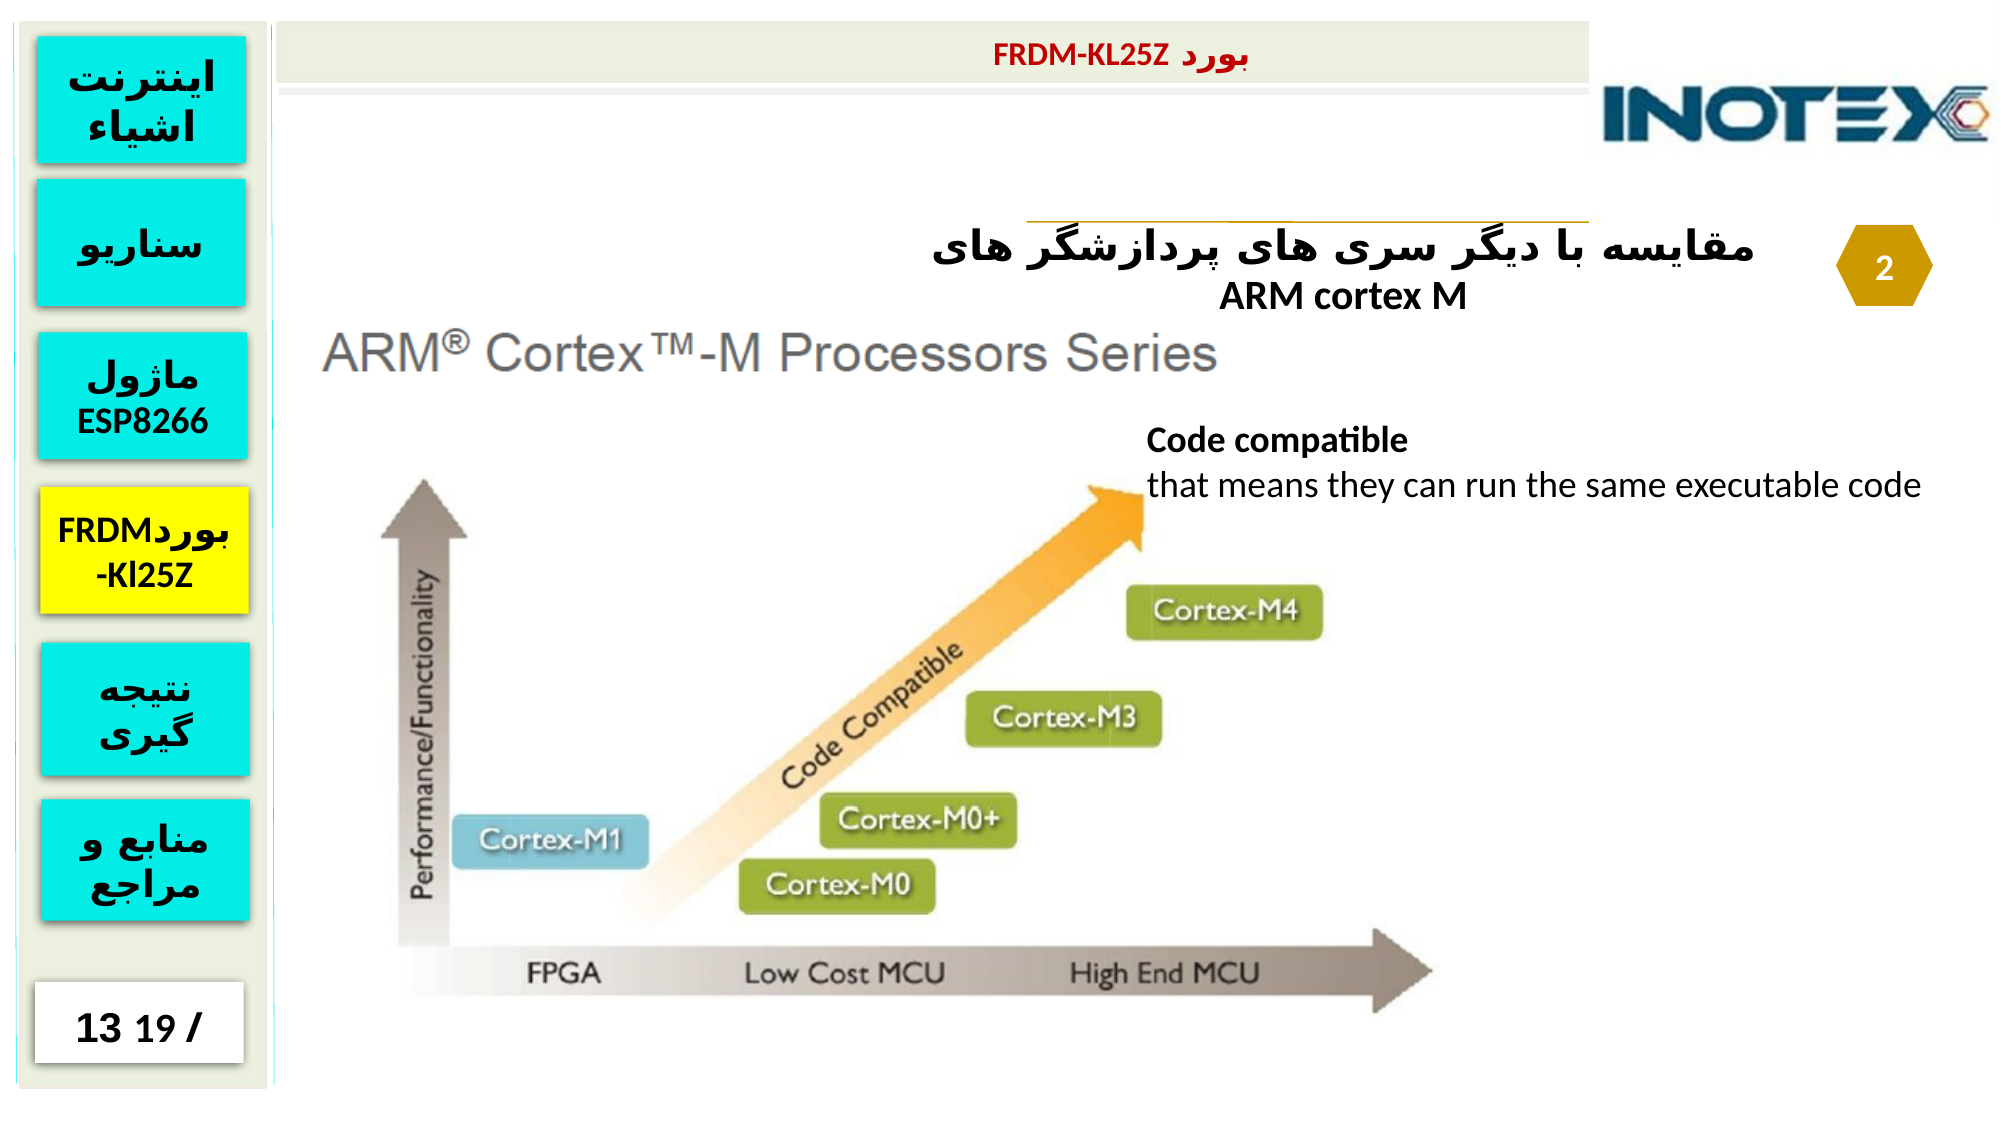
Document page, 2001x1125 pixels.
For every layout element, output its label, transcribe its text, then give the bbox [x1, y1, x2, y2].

text_box [35, 981, 244, 1063]
text_box مقایسه با دیگر سری های پردازشگر های ARM cortex M [897, 225, 1790, 311]
text_box Code compatible that means they can run the same executable code [1459, 408, 2000, 513]
text_box سناریو [36, 179, 246, 306]
text_box بورد FRDM-KL25Z [276, 21, 1583, 83]
text_box ماژول ESP8266 [38, 332, 248, 460]
text_box نتیجه گیری [41, 642, 250, 776]
text_box منابع و مراجع [41, 799, 250, 921]
picture [317, 312, 1455, 1097]
text_box 2 [1834, 233, 1935, 309]
text_box بوردFRDM-Kl25Z [40, 486, 249, 614]
picture [1588, 0, 2000, 224]
text_box <number> 19 / [57, 993, 232, 1108]
text_box [270, 24, 275, 1086]
text_box [12, 22, 18, 1084]
text_box [19, 21, 267, 1089]
text_box اینترنت اشیاء [37, 36, 247, 164]
